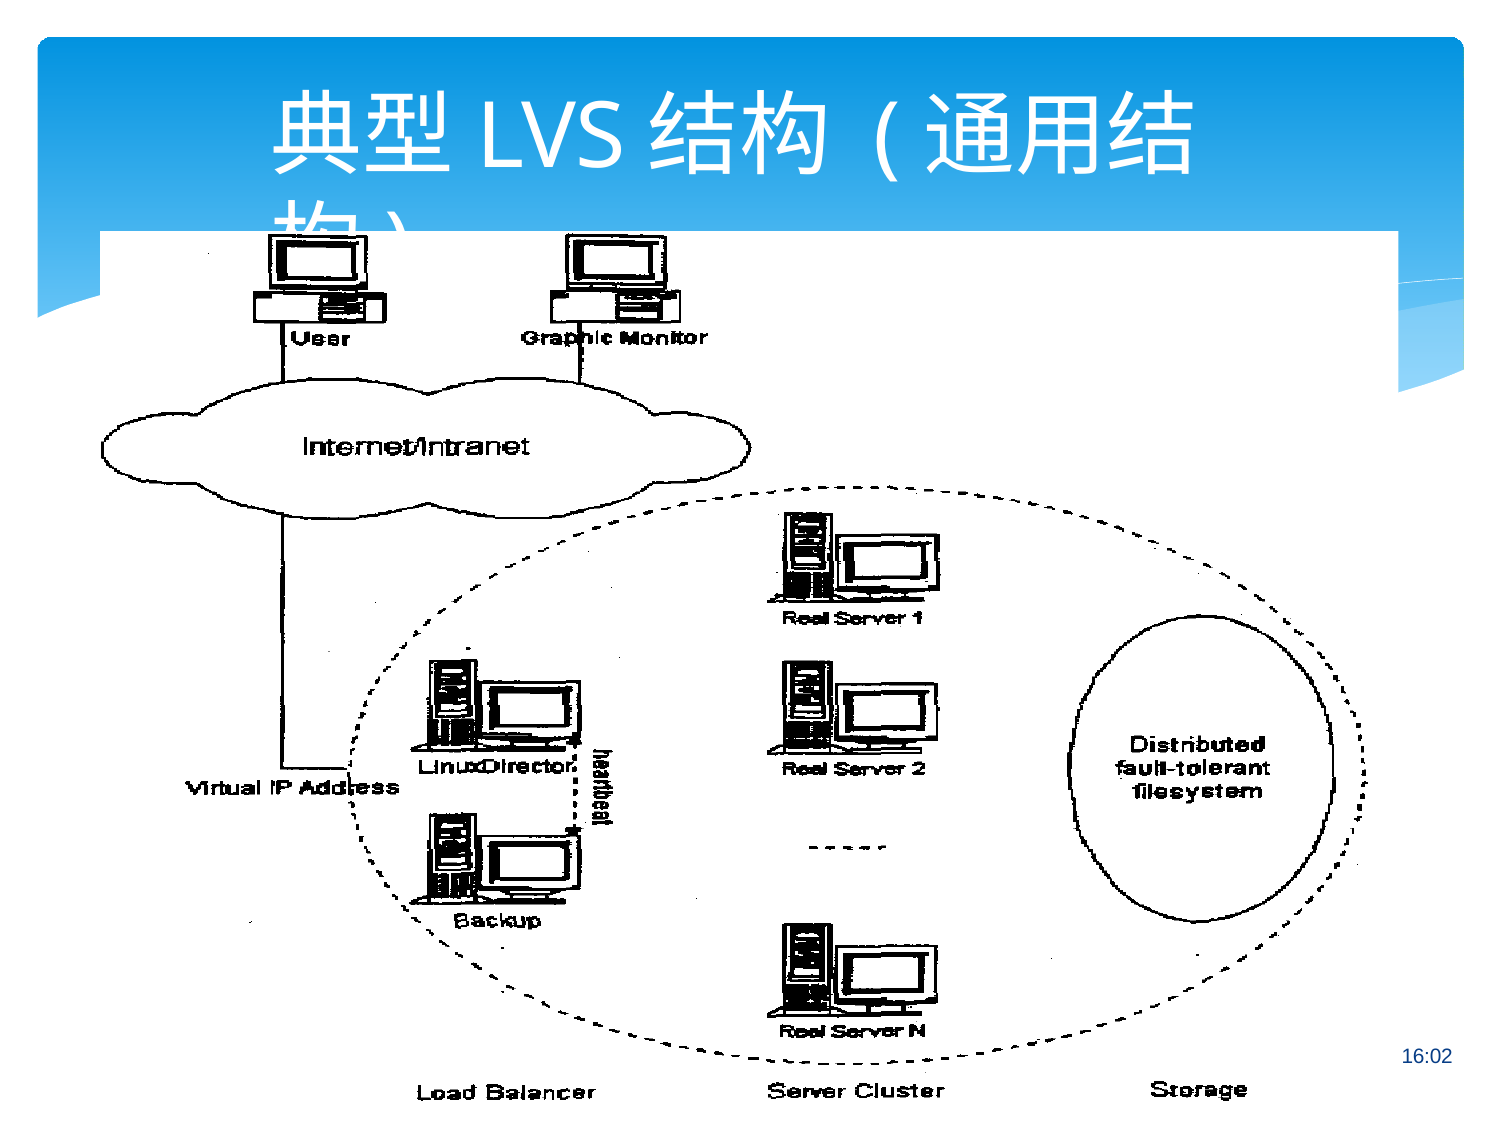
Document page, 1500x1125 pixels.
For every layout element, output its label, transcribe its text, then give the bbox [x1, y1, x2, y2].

picture [37, 86, 268, 317]
picture [37, 37, 44, 44]
text_box [100, 231, 1399, 1106]
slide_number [1399, 1042, 1456, 1125]
title 典型LVS结构 (通用结构) [268, 73, 1232, 231]
picture [1232, 86, 1464, 310]
text_box [1399, 299, 1464, 391]
